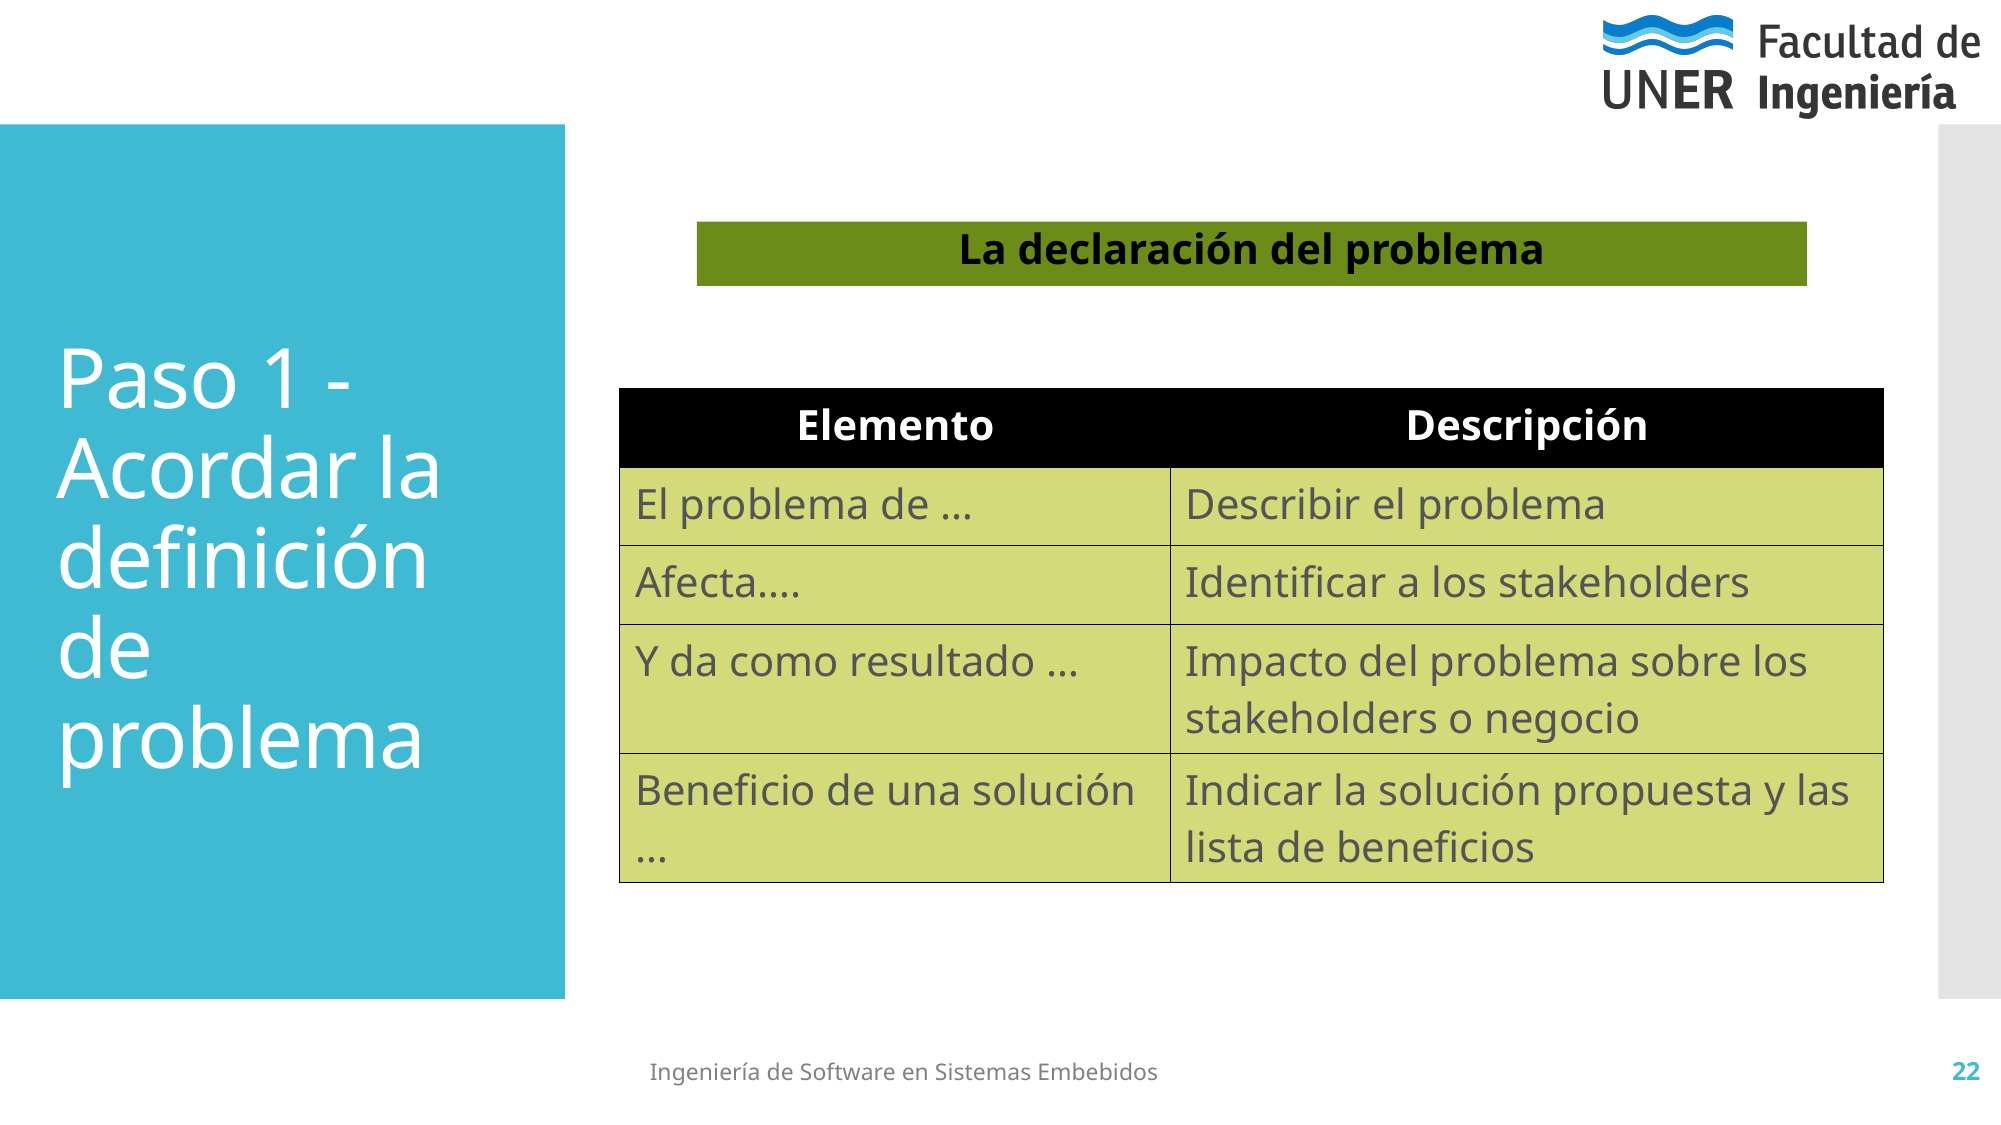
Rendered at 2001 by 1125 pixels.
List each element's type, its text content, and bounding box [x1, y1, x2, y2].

table_cell Y da como resultado … [620, 625, 1170, 753]
table_cell Indicar la solución propuesta y las lista de beneficios [1171, 754, 1883, 882]
table_cell El problema de … [620, 468, 1170, 545]
table_cell Describir el problema [1171, 468, 1883, 545]
title Paso 1 - Acordar la definición de problema [41, 184, 525, 940]
table_cell Identificar a los stakeholders [1171, 546, 1883, 624]
table_cell Beneficio de una solución … [620, 754, 1170, 882]
text_box La declaración del problema [696, 221, 1807, 286]
slide_number 22 [1744, 1042, 1996, 1103]
table_cell Impacto del problema sobre los stakeholders o negocio [1171, 625, 1883, 753]
footer Ingeniería de Software en Sistemas Embebidos [634, 1042, 1605, 1103]
table_header Descripción [1171, 389, 1883, 467]
picture [1587, 0, 1996, 134]
table_header Elemento [620, 389, 1170, 467]
table_cell Afecta…. [620, 546, 1170, 624]
